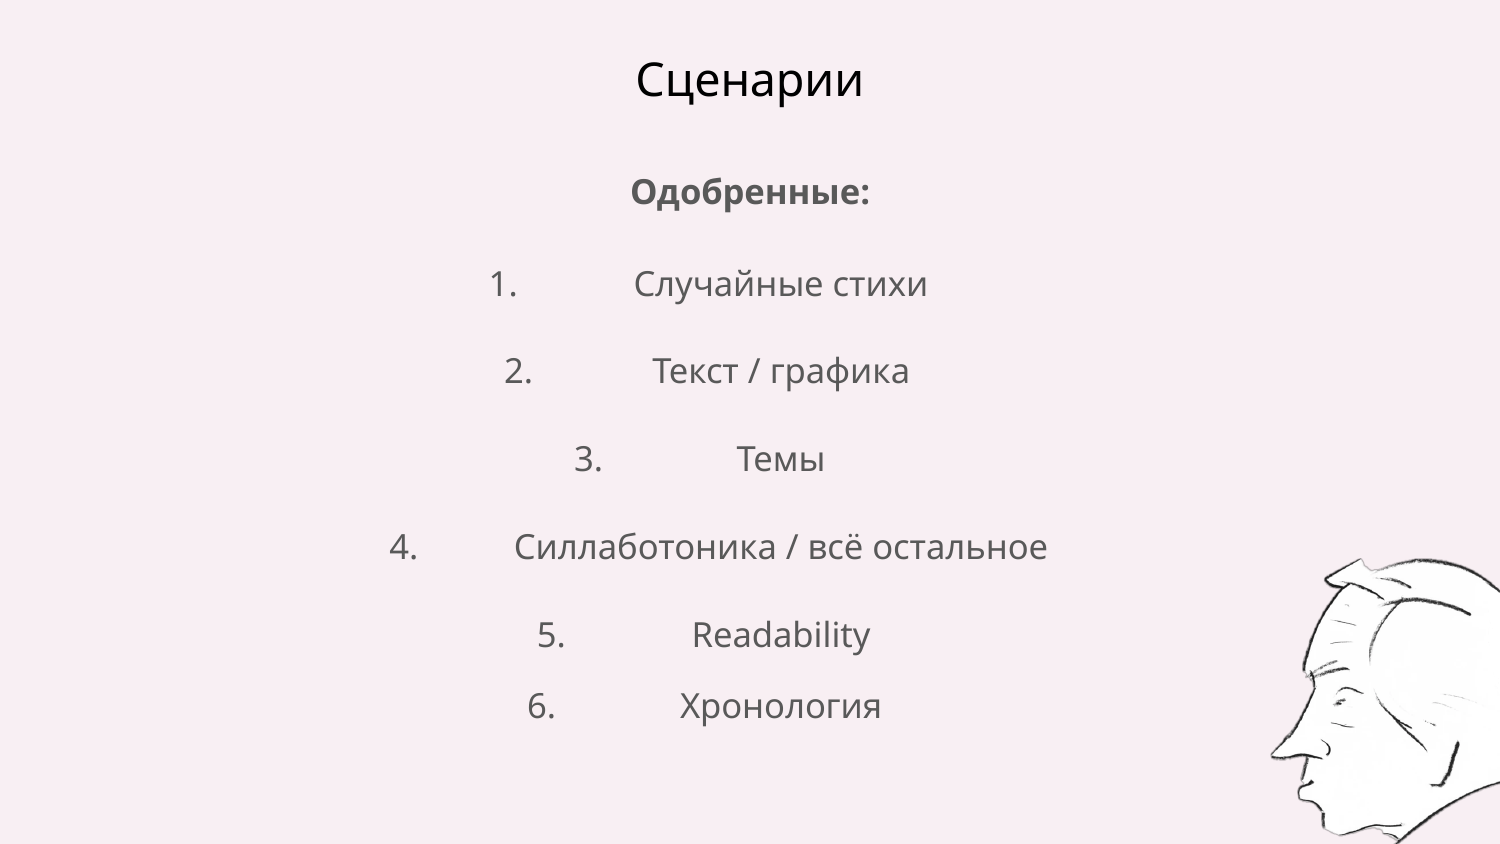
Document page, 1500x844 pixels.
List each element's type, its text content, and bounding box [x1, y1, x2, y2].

list Одобренные: Случайные стихи Текст / графика Темы Силлаботоника / всё остальное Readability Хронология [51, 145, 1449, 747]
title Сценарии [51, 31, 1449, 126]
picture [1257, 514, 1500, 844]
